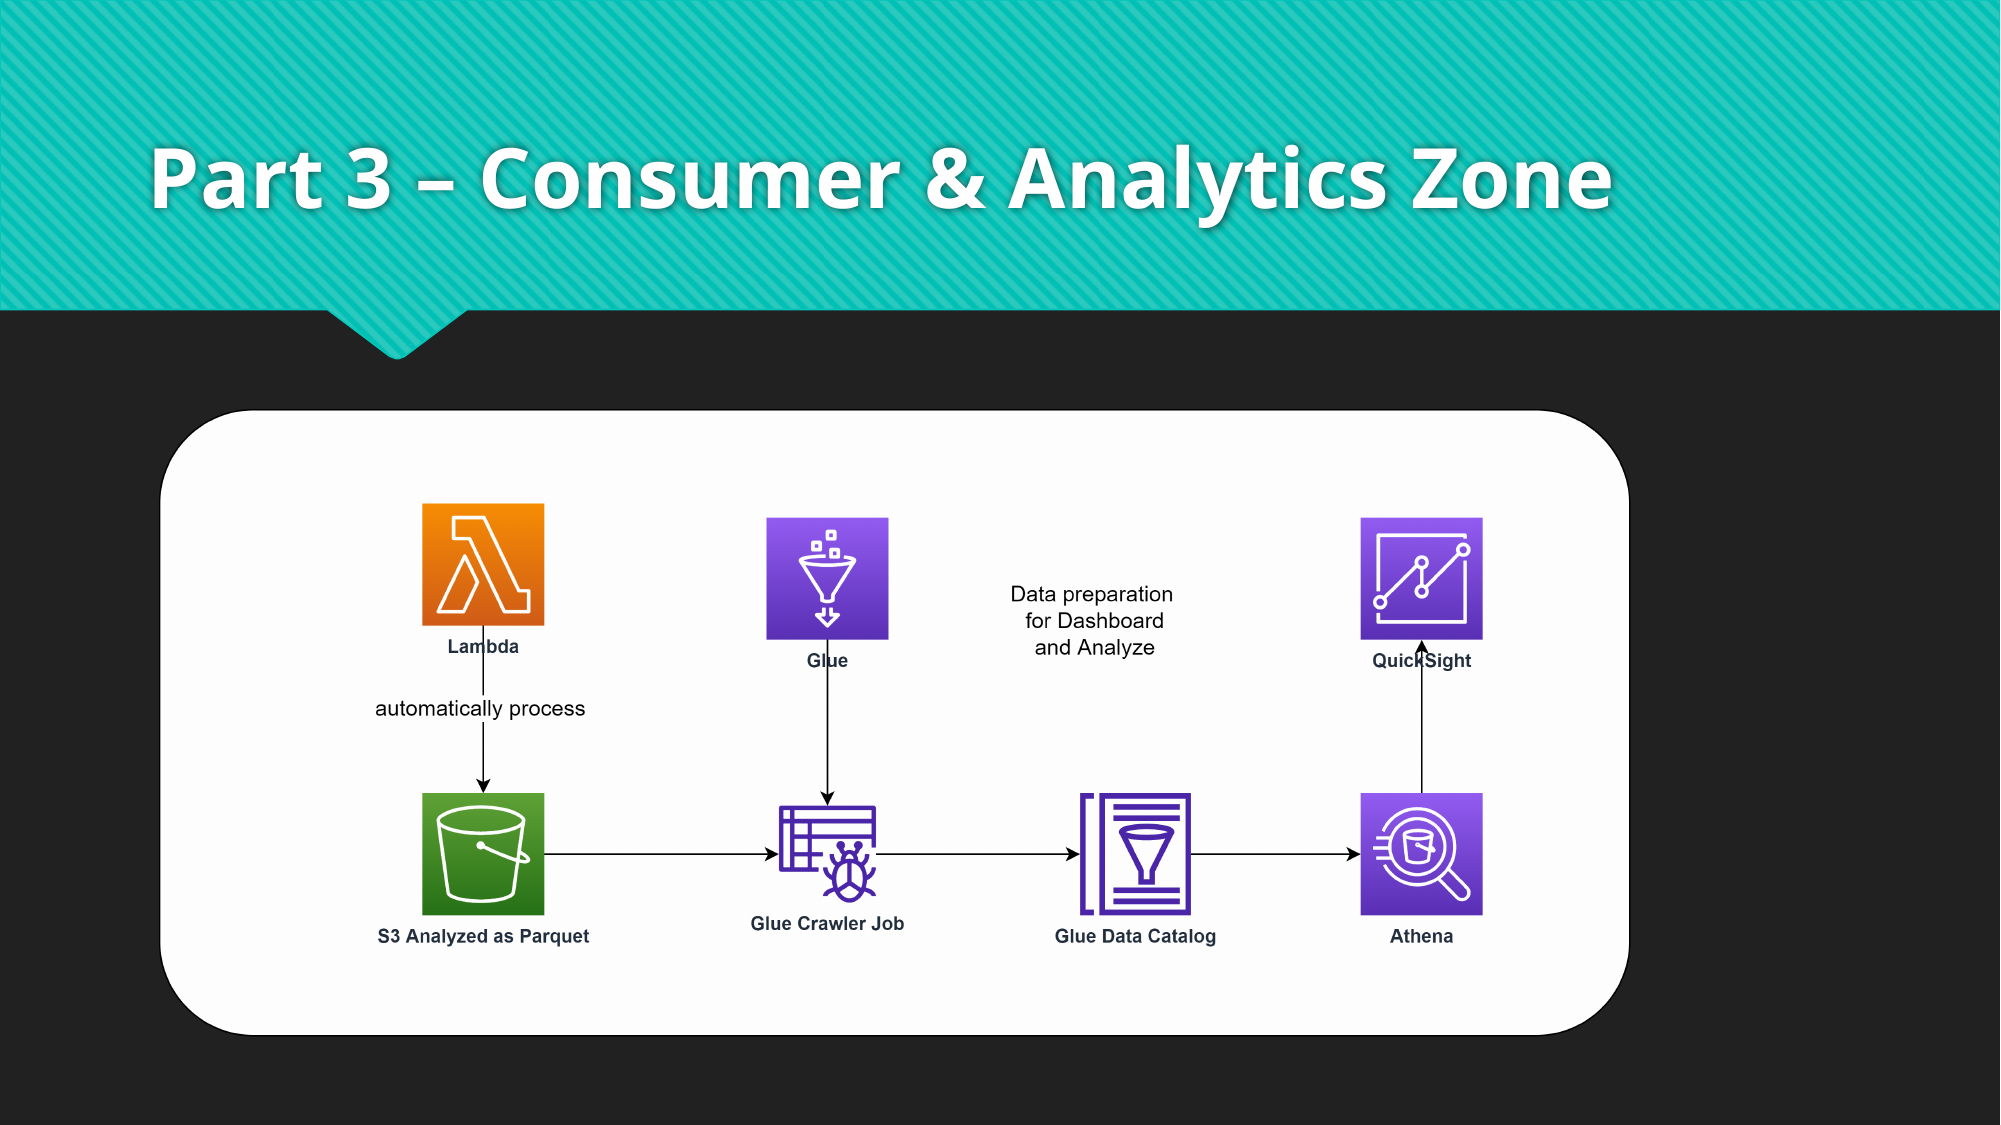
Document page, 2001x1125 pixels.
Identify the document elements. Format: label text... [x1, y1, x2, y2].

title Part 3 – Consumer & Analytics Zone [132, 73, 1868, 233]
picture [143, 393, 1646, 1052]
